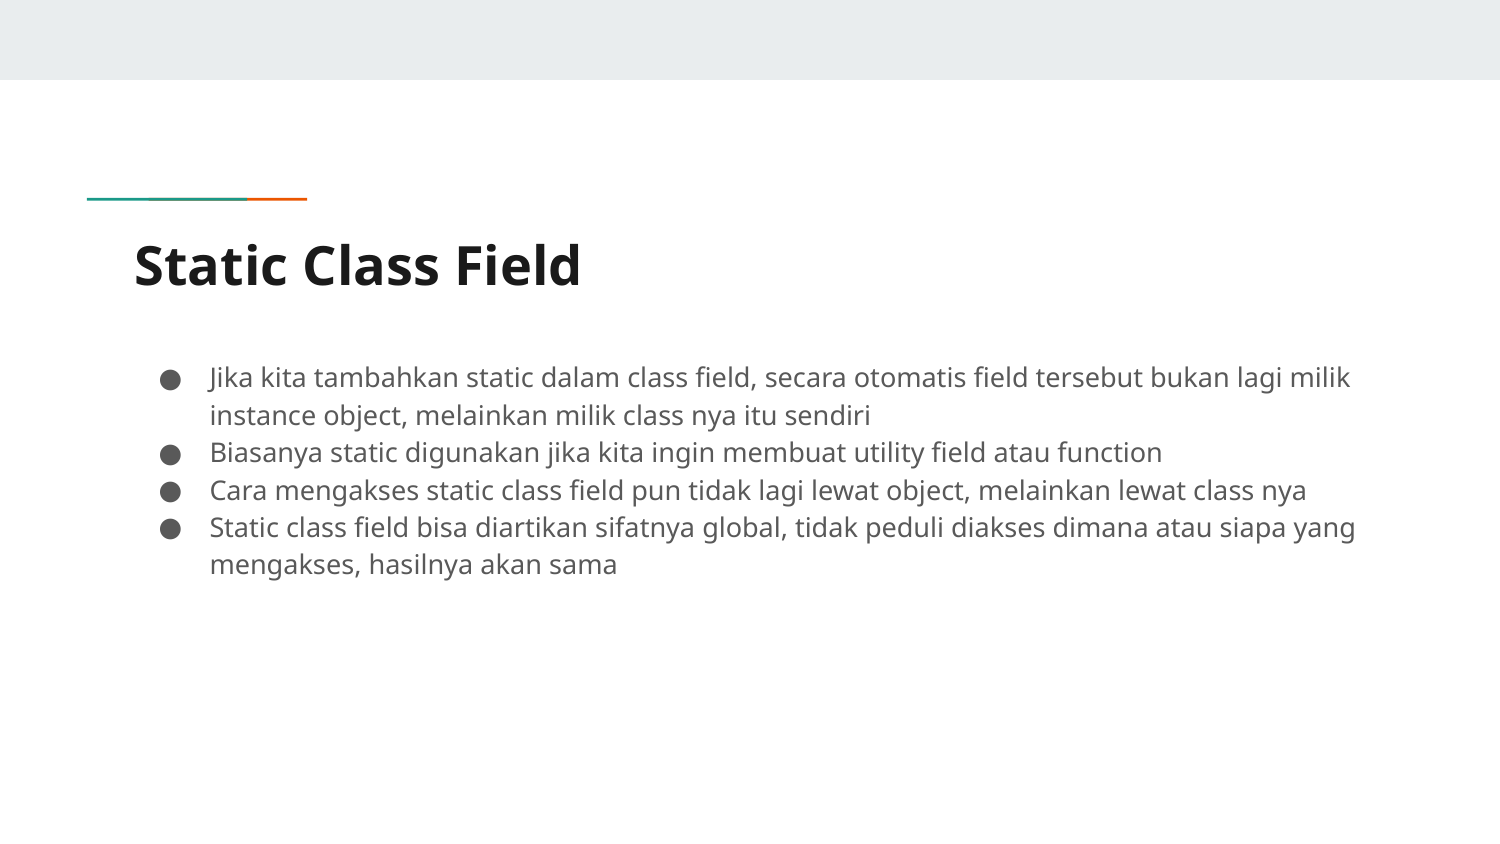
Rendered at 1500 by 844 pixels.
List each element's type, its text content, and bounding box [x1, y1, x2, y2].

list Jika kita tambahkan static dalam class field, secara otomatis field tersebut bukan lagi milik instance object, melainkan milik class nya itu sendiri Biasanya static digunakan jika kita ingin membuat utility field atau function Cara mengakses static class field pun tidak lagi lewat object, melainkan lewat class nya Static class field bisa diartikan sifatnya global, tidak peduli diakses dimana atau siapa yang mengakses, hasilnya akan sama [119, 341, 1381, 712]
title Static Class Field [119, 216, 1381, 305]
